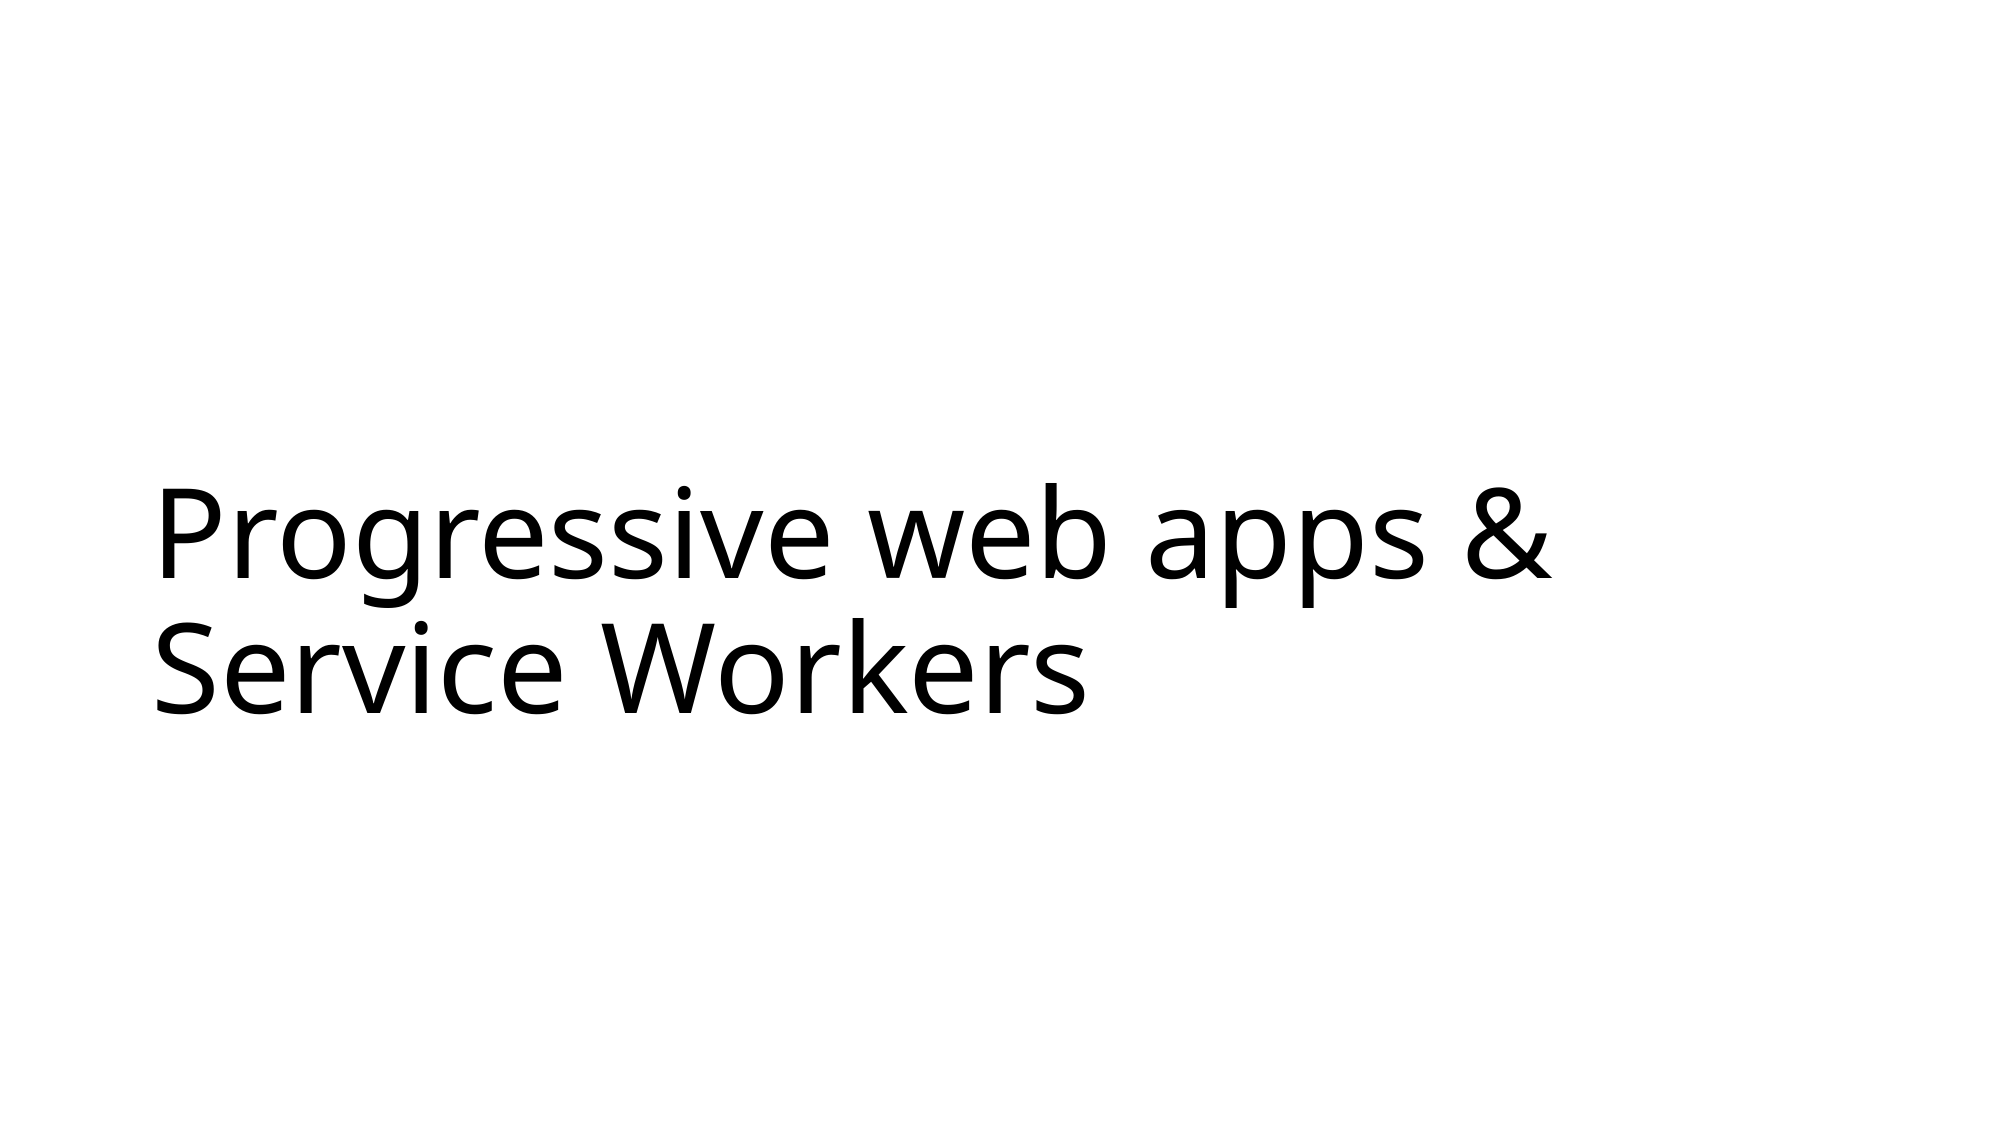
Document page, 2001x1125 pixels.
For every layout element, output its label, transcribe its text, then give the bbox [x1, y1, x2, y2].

title Progressive web apps & Service Workers [136, 280, 1862, 749]
